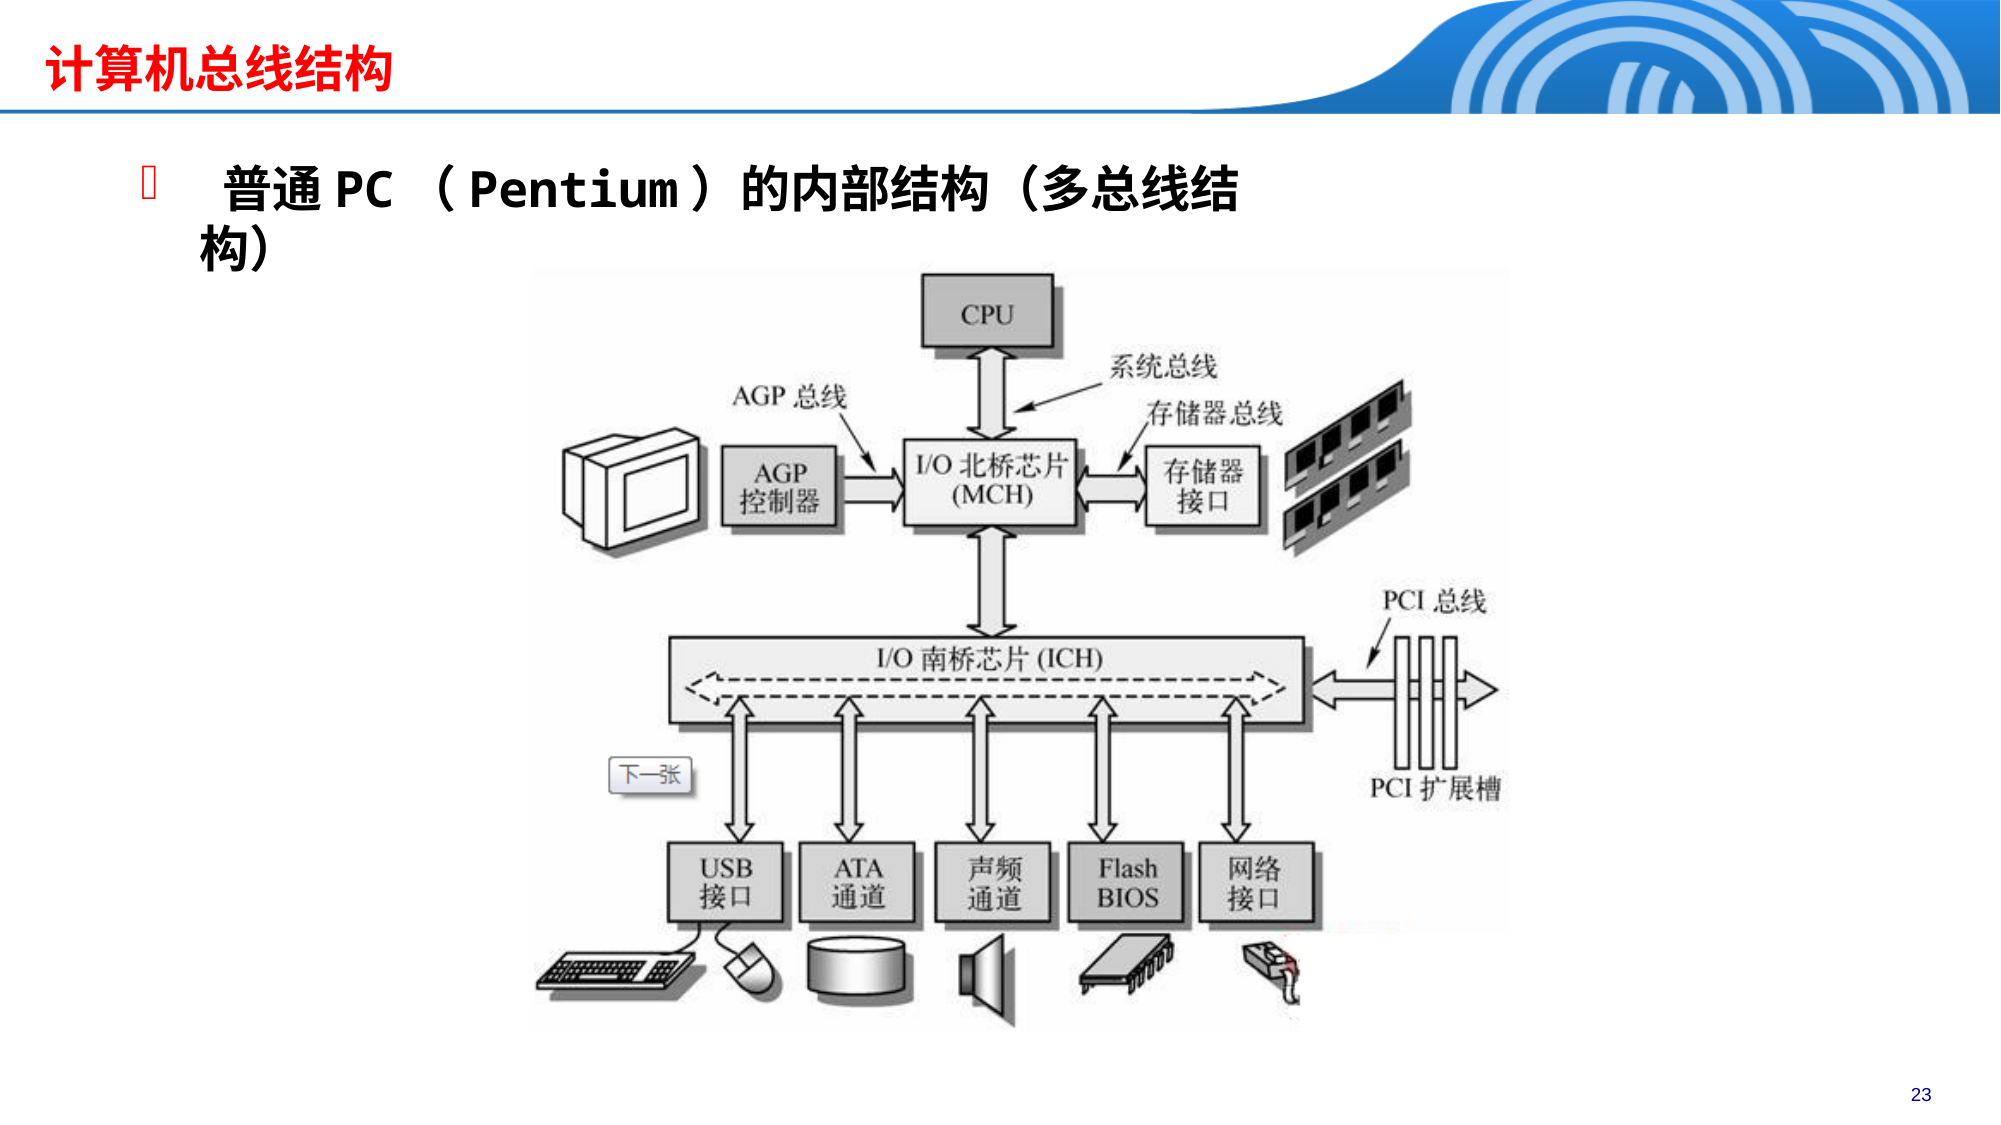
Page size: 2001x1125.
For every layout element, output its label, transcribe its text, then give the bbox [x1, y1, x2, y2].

title 计算机总线结构 [0, 40, 976, 185]
text_box 普通PC（Pentium）的内部结构（多总线结构） [125, 150, 1272, 286]
picture [0, 0, 2000, 114]
picture [491, 231, 1580, 1059]
